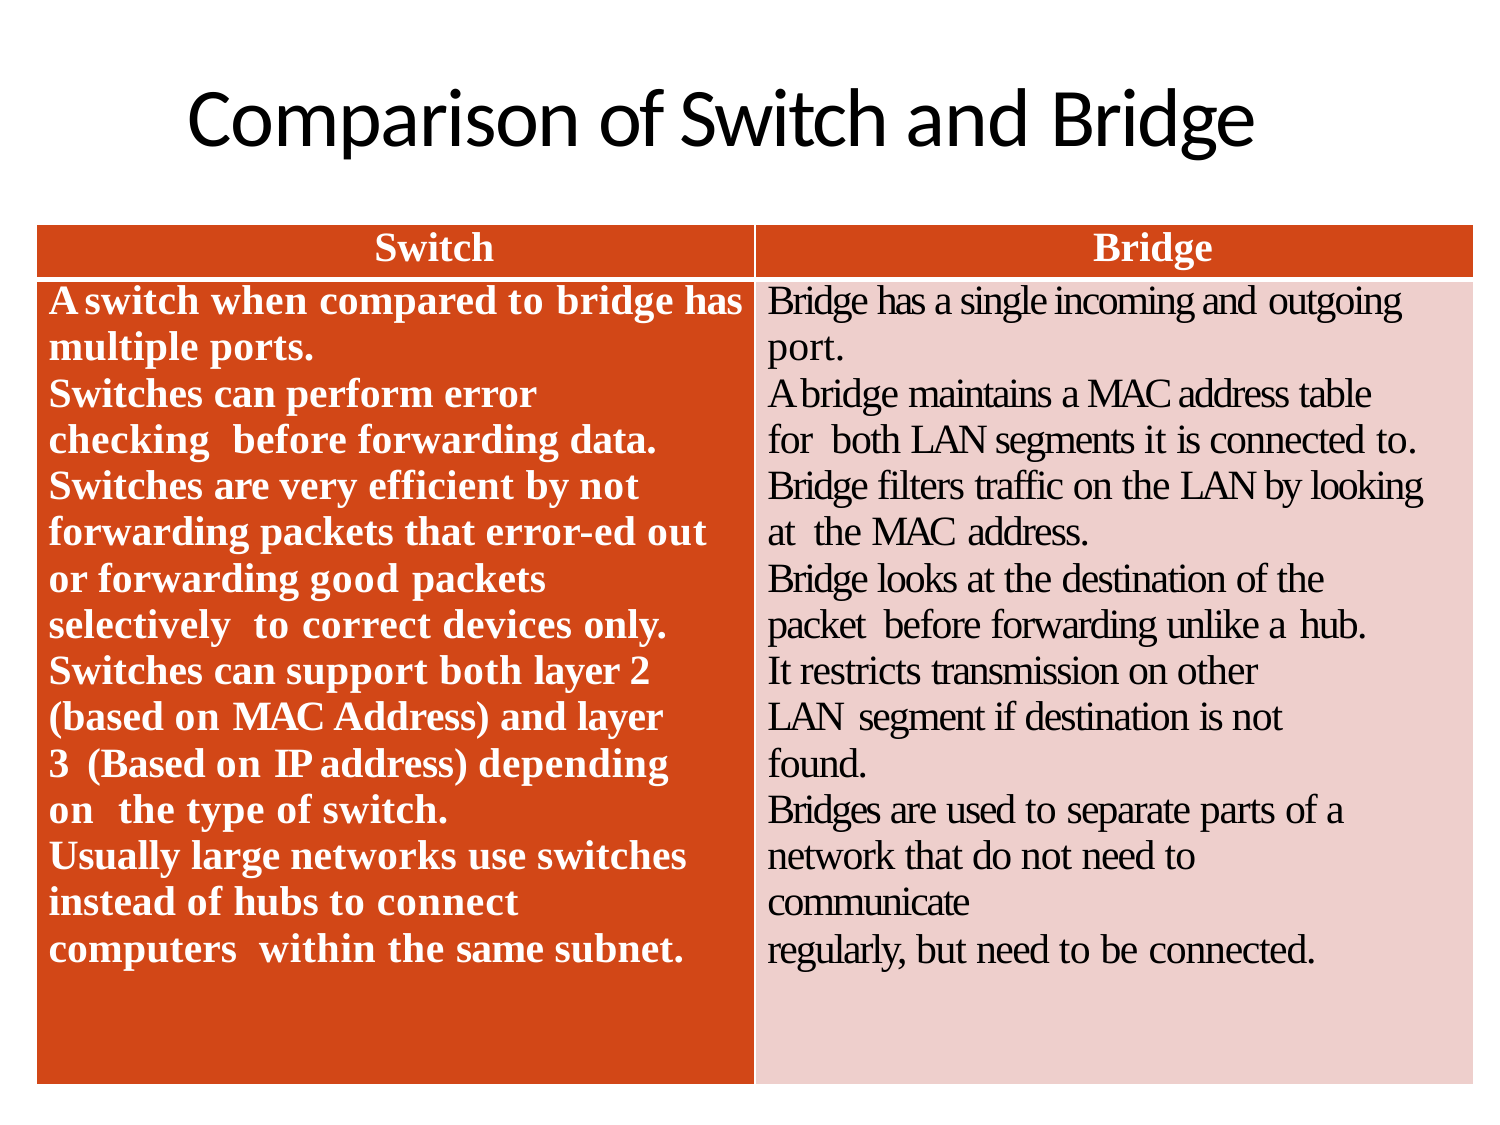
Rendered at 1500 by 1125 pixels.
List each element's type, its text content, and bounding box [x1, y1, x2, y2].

table_cell Bridge has a single incoming and outgoing port. A bridge maintains a MAC address table for both LAN segments it is connected to. Bridge filters traffic on the LAN by looking at the MAC address. Bridge looks at the destination of the packet before forwarding unlike a hub. It restricts transmission on other LAN segment if destination is not found. Bridges are used to separate parts of a network that do not need to communicate regularly, but need to be connected. [756, 282, 1473, 1084]
table_header Switch [37, 225, 754, 277]
title Comparison of Switch and Bridge [137, 17, 1306, 208]
table_cell A switch when compared to bridge has multiple ports. Switches can perform error checking before forwarding data. Switches are very efficient by not forwarding packets that error-ed out or forwarding good packets selectively to correct devices only. Switches can support both layer 2 (based on MAC Address) and layer 3 (Based on IP address) depending on the type of switch. Usually large networks use switches instead of hubs to connect computers within the same subnet. [37, 282, 754, 1084]
table_header Bridge [756, 225, 1473, 277]
